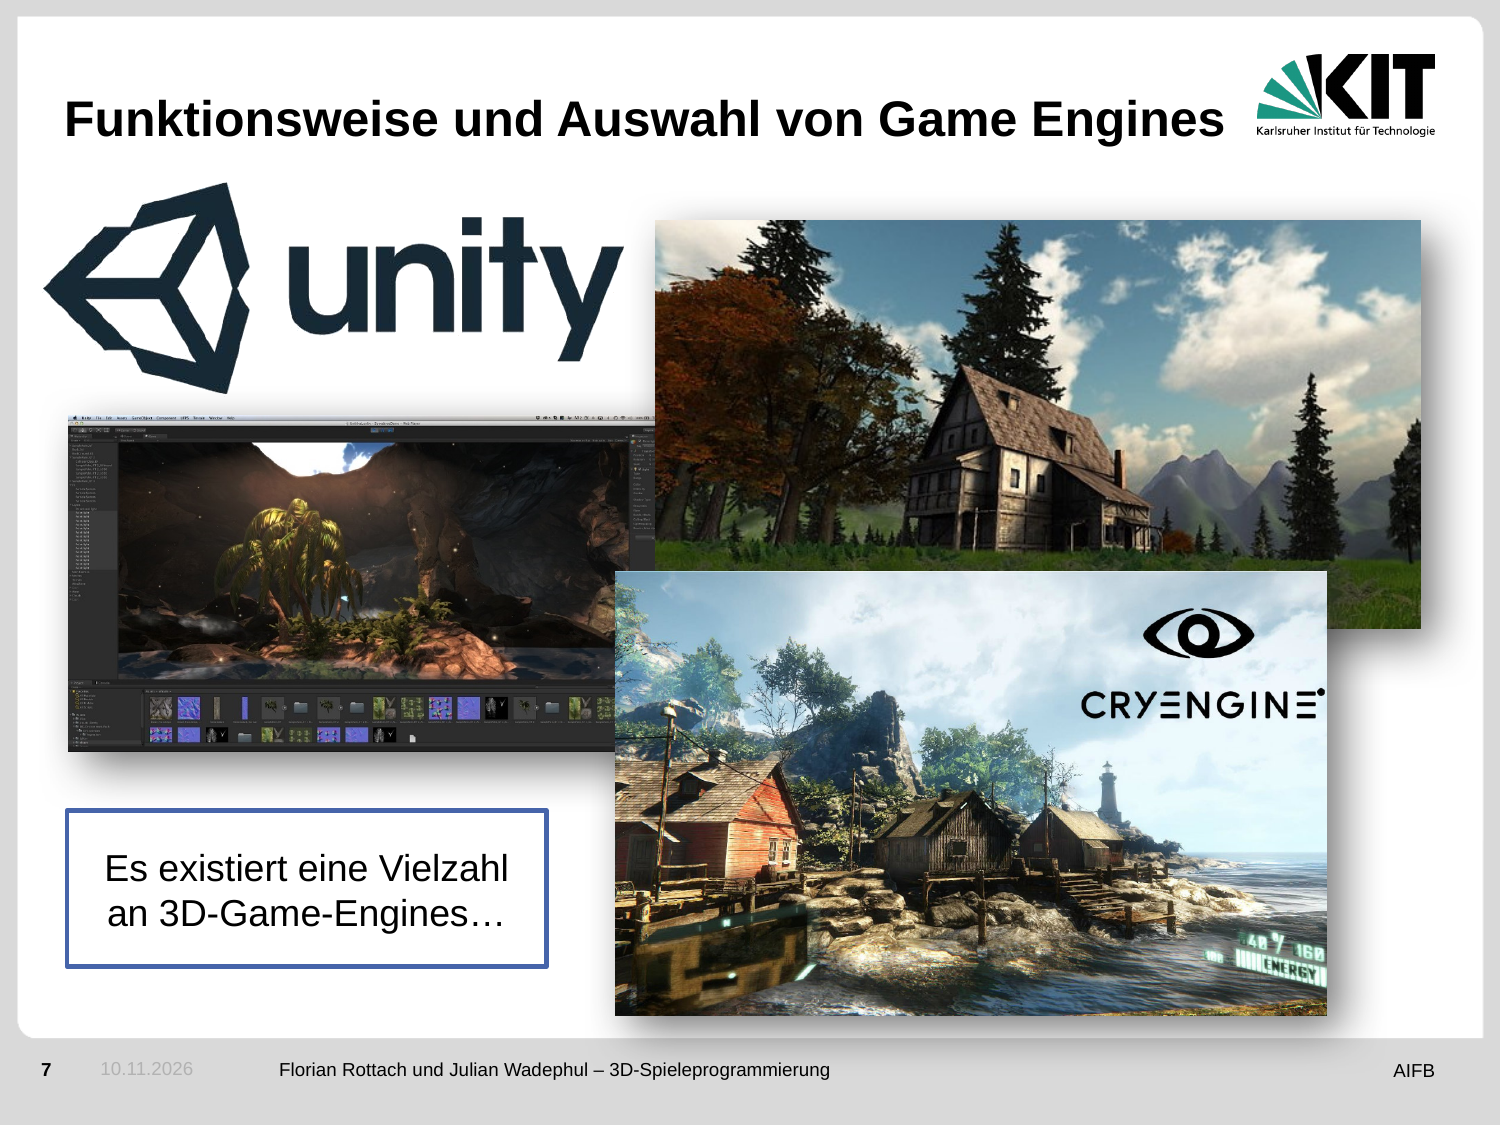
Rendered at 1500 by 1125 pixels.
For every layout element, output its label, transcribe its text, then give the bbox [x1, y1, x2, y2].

title Funktionsweise und Auswahl von Game Engines [64, 54, 1247, 147]
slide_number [100, 1057, 272, 1117]
text_box Es existiert eine Vielzahl an 3D-Game-Engines… [65, 808, 549, 969]
picture [0, 0, 1500, 1125]
footer Florian Rottach und Julian Wadephul – 3D-Spieleprogrammierung [279, 1057, 976, 1117]
